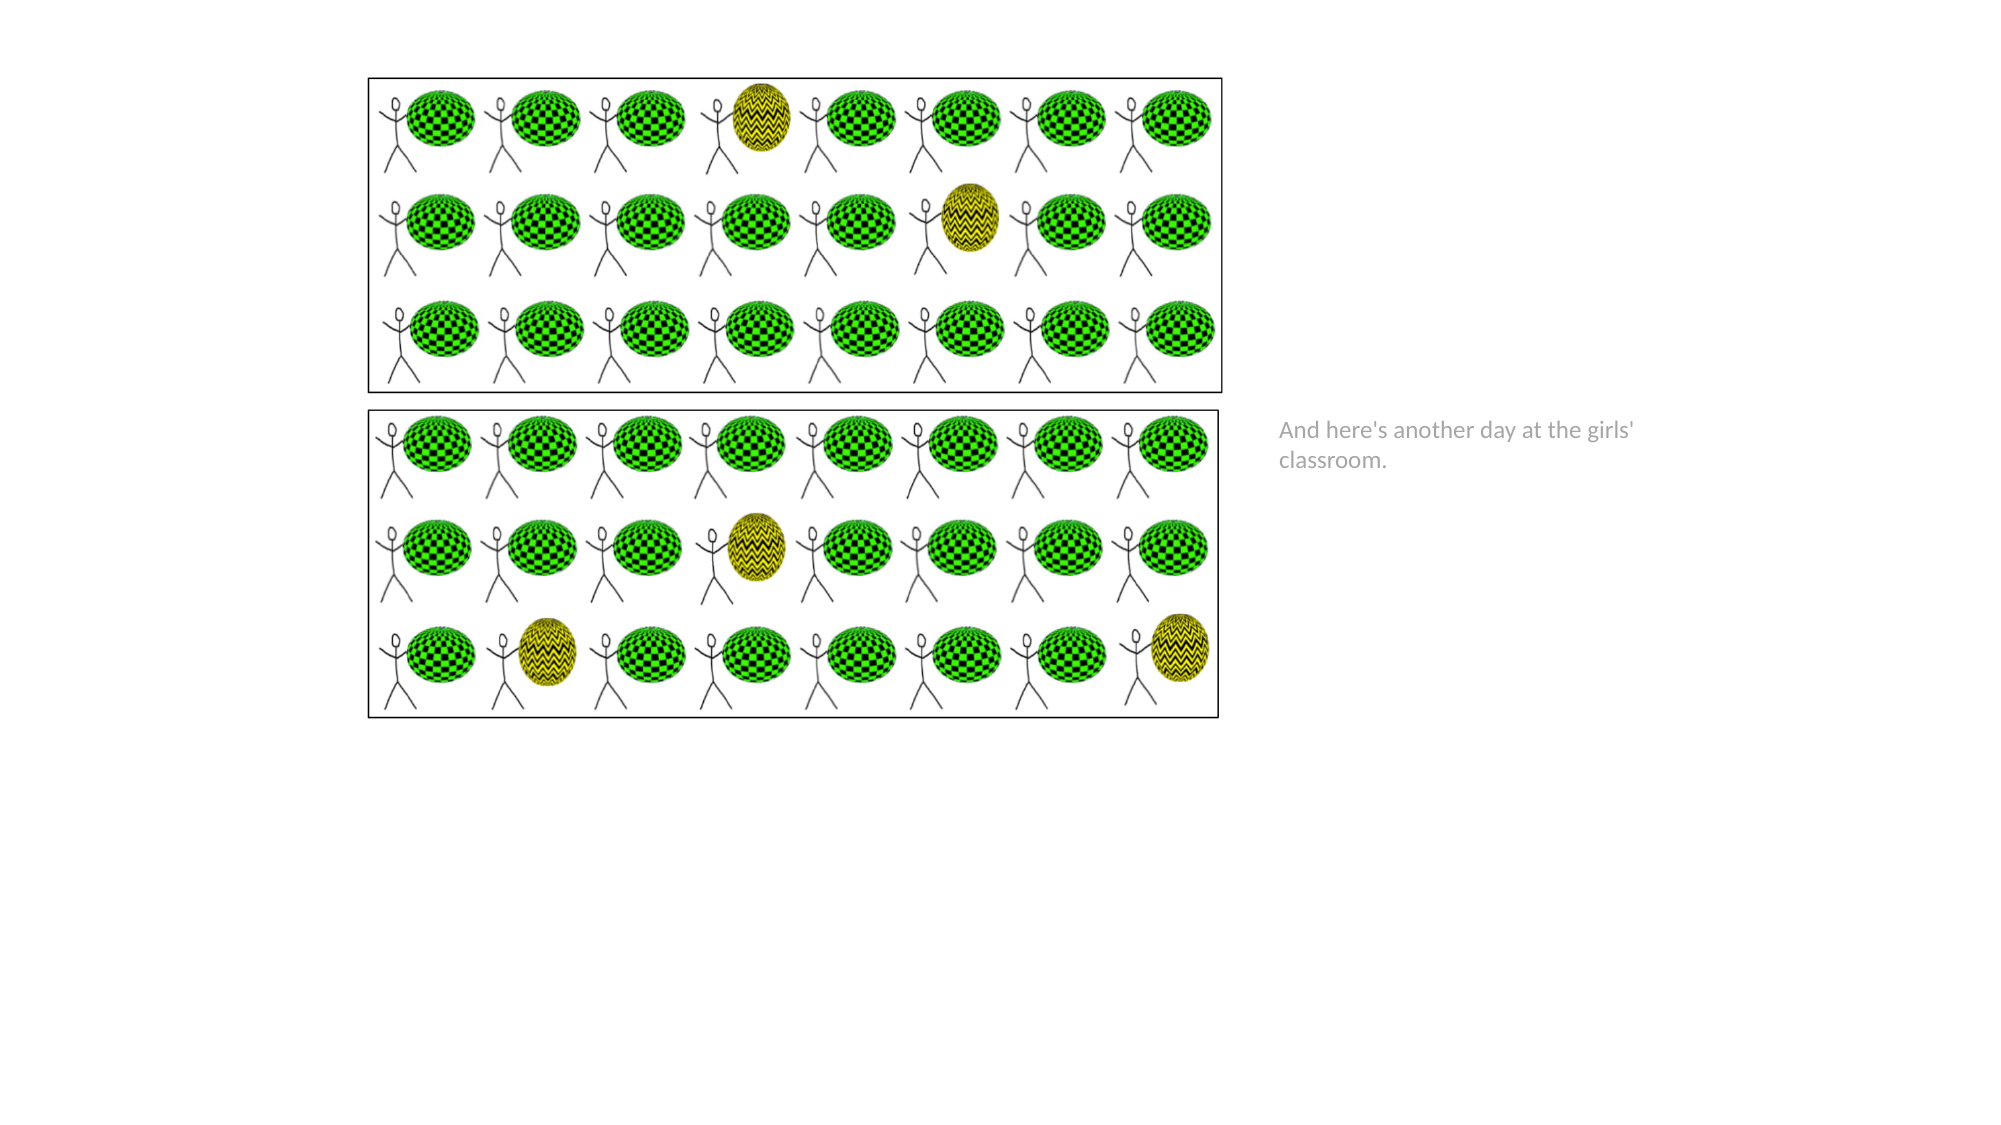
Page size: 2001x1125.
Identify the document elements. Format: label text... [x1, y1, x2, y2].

text_box And here's another day at the girls' classroom. [1264, 406, 1698, 482]
picture [272, 0, 1248, 1125]
